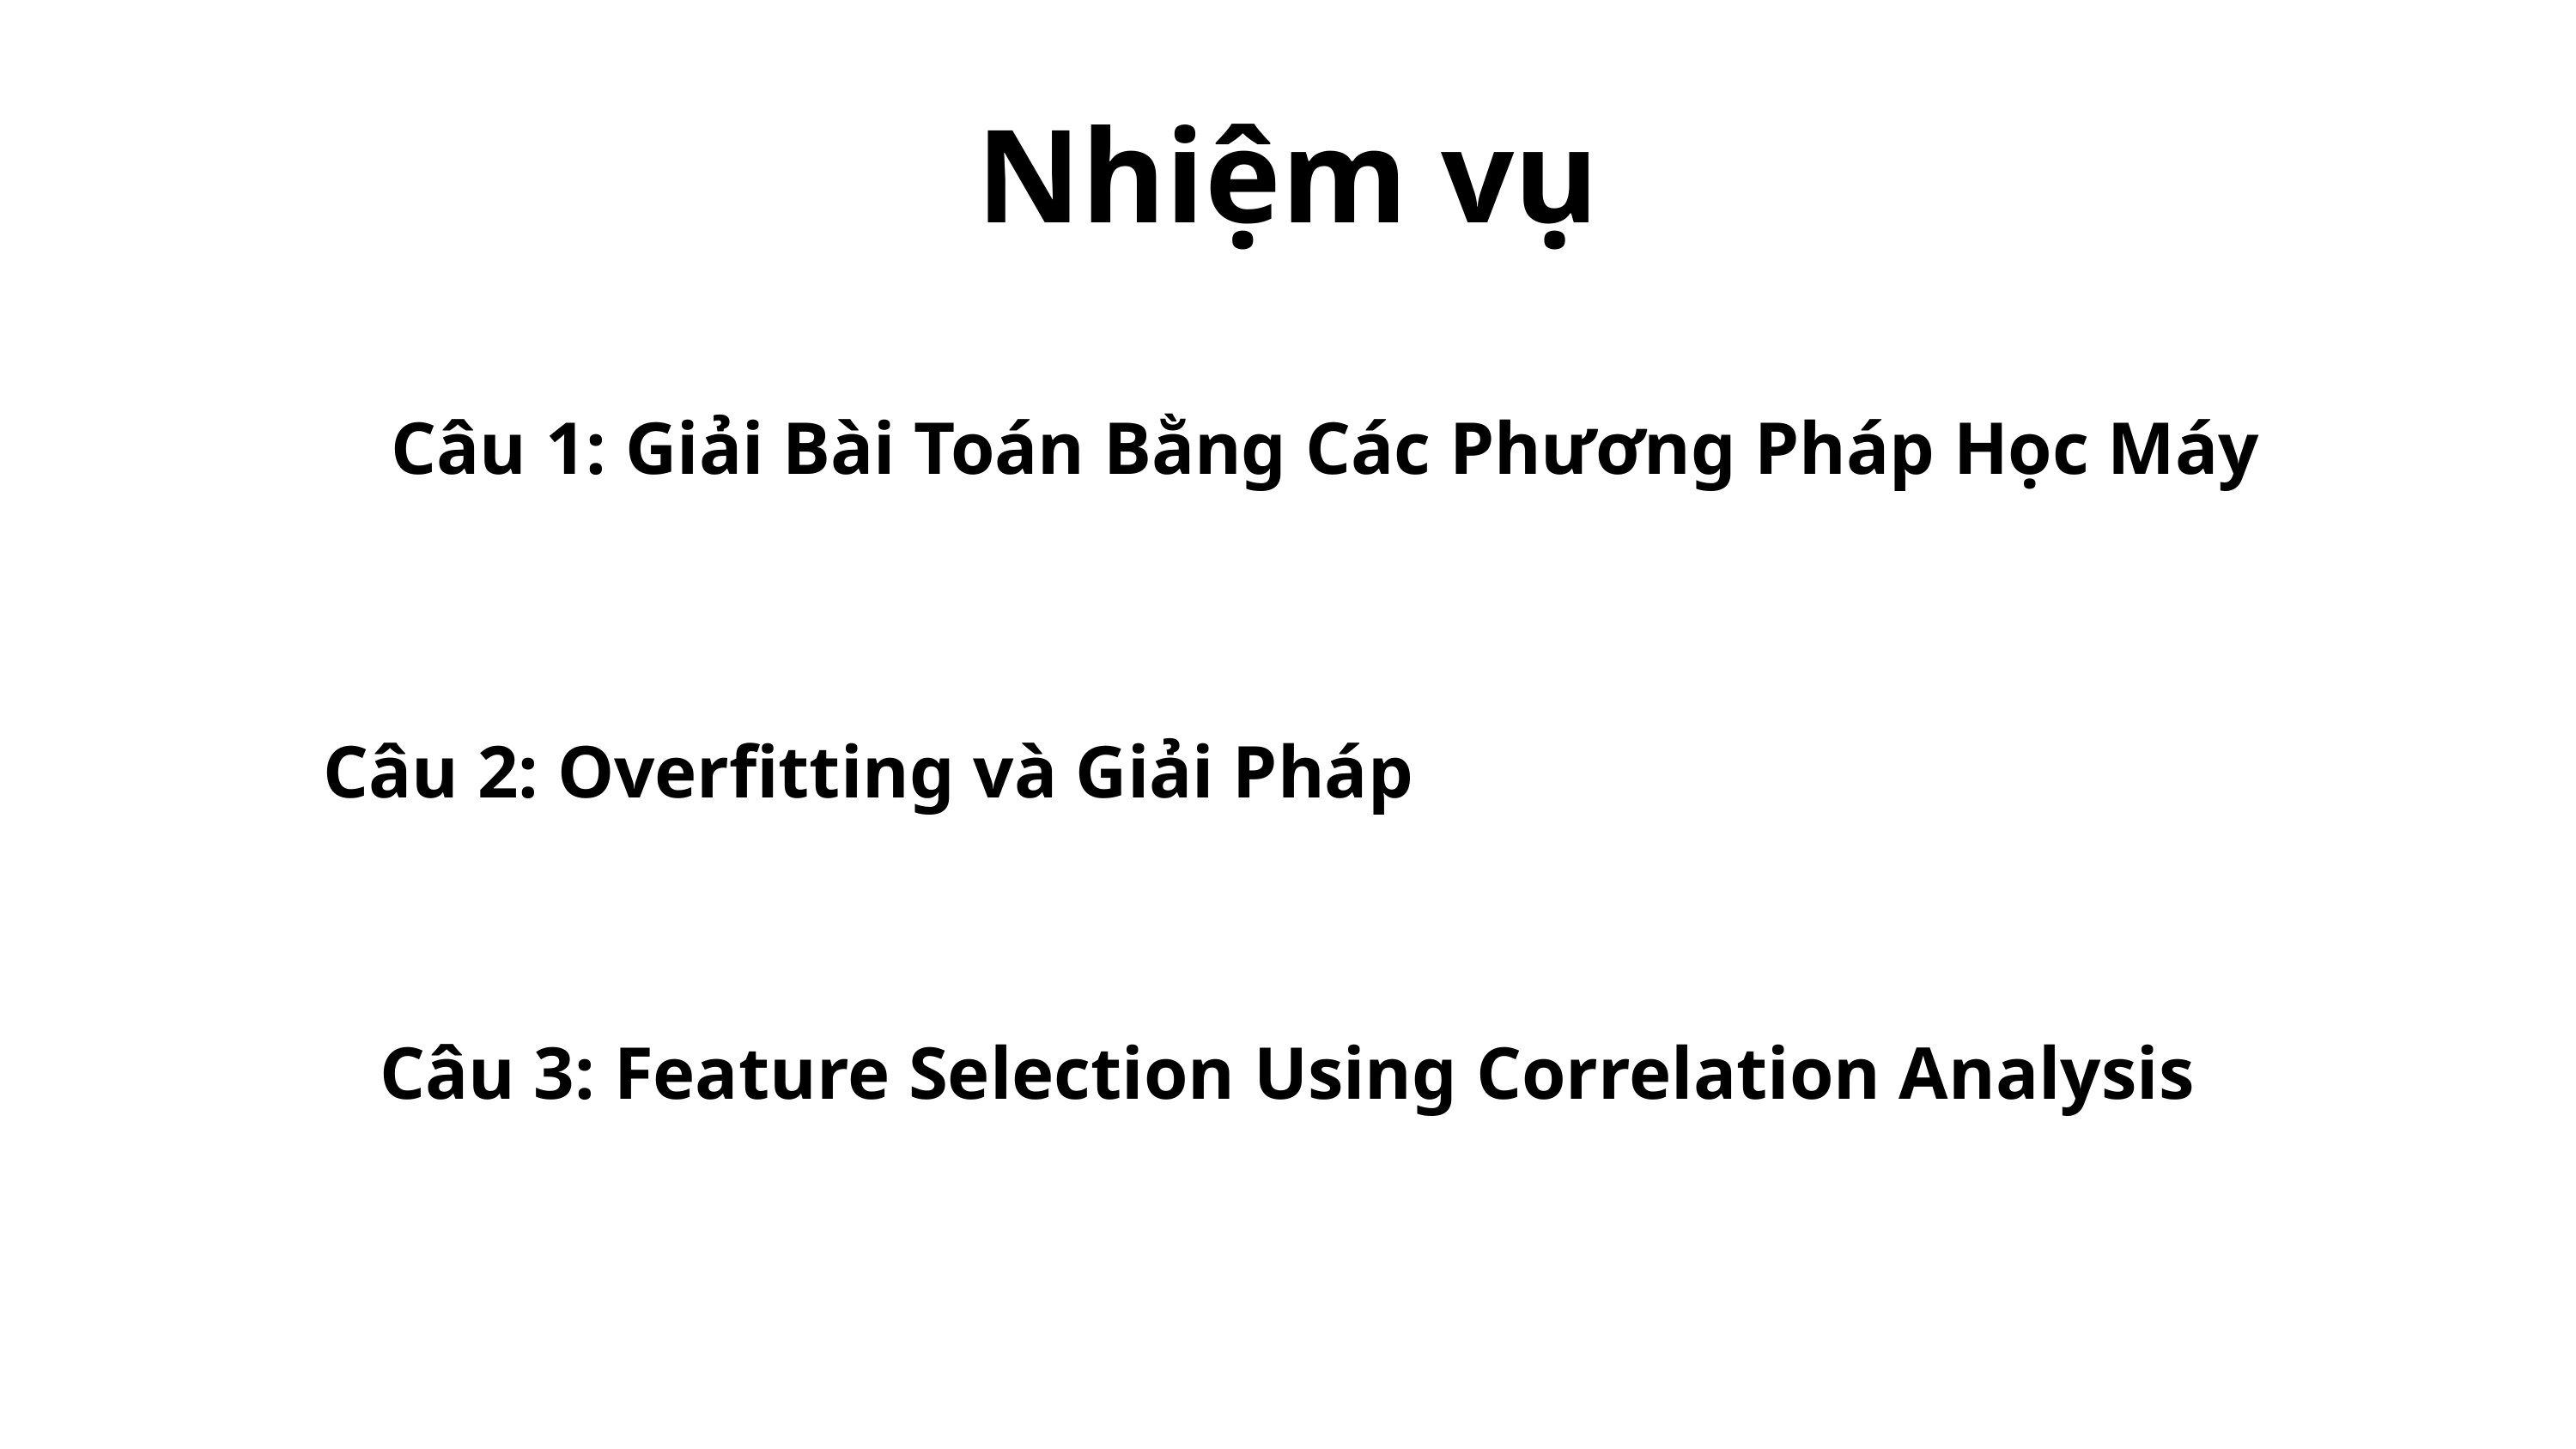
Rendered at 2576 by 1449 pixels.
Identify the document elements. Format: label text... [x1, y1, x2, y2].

text_box Câu 3: Feature Selection Using Correlation Analysis [34, 1013, 2542, 1214]
text_box Câu 1: Giải Bài Toán Bằng Các Phương Pháp Học Máy [144, 388, 2507, 689]
text_box Nhiệm vụ [976, 68, 1600, 249]
text_box Câu 2: Overfitting và Giải Pháp [0, 712, 1738, 912]
